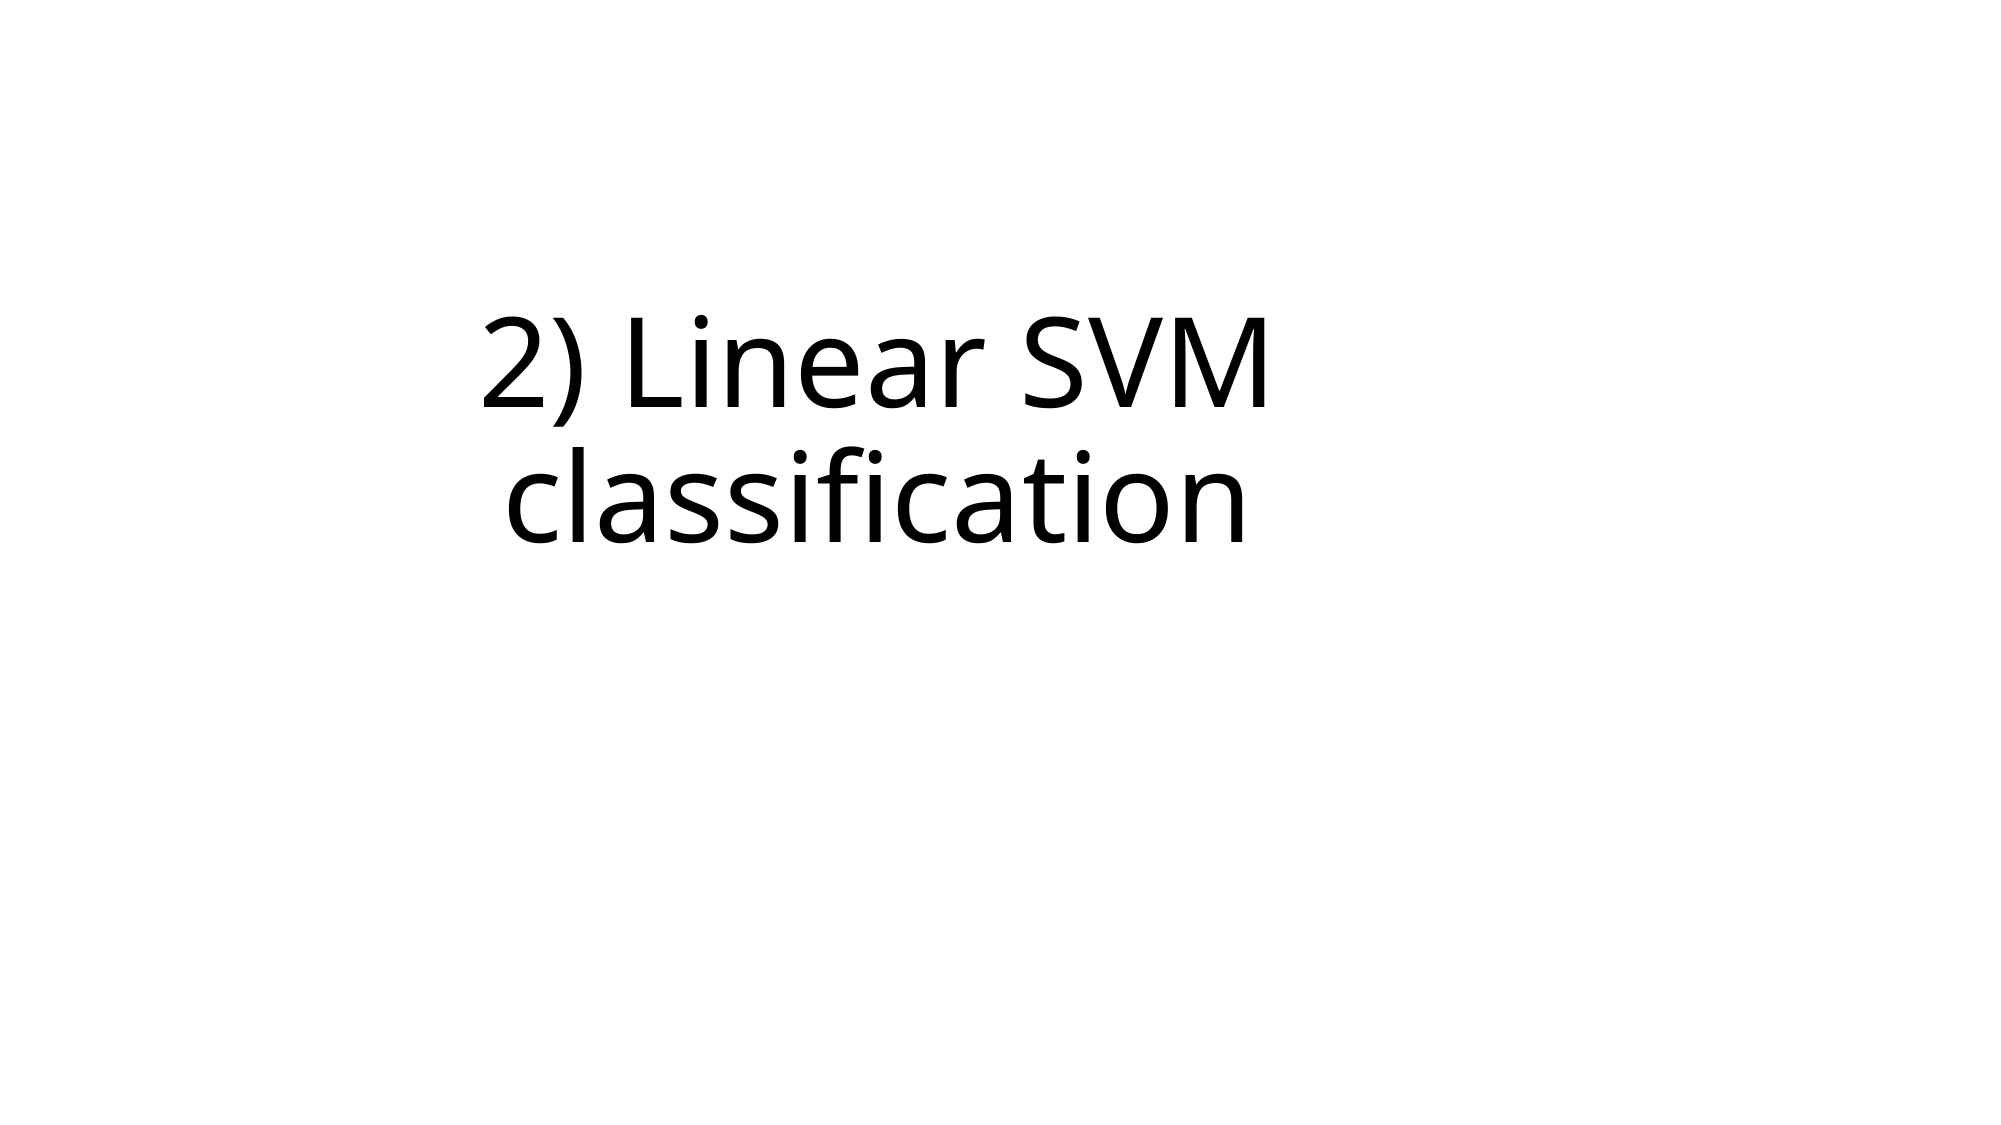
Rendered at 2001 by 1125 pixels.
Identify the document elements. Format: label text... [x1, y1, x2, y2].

title 2) Linear SVM classification [127, 185, 1628, 578]
